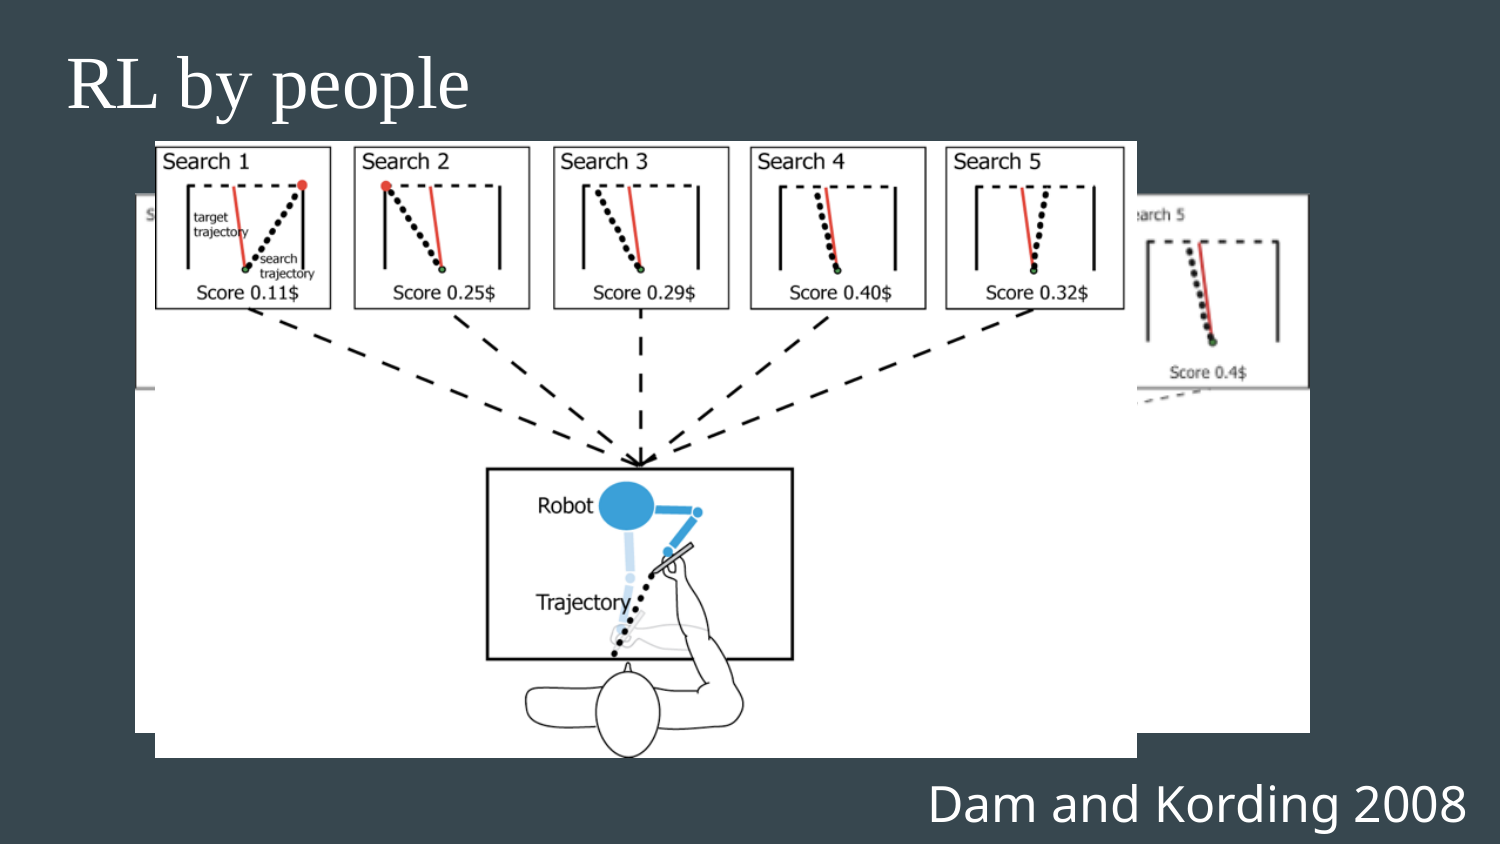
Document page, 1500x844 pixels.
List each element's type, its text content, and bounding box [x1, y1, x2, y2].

title RL by people [51, 18, 1449, 113]
text_box Dam and Kording 2008 [912, 757, 1500, 844]
picture [135, 140, 1310, 758]
